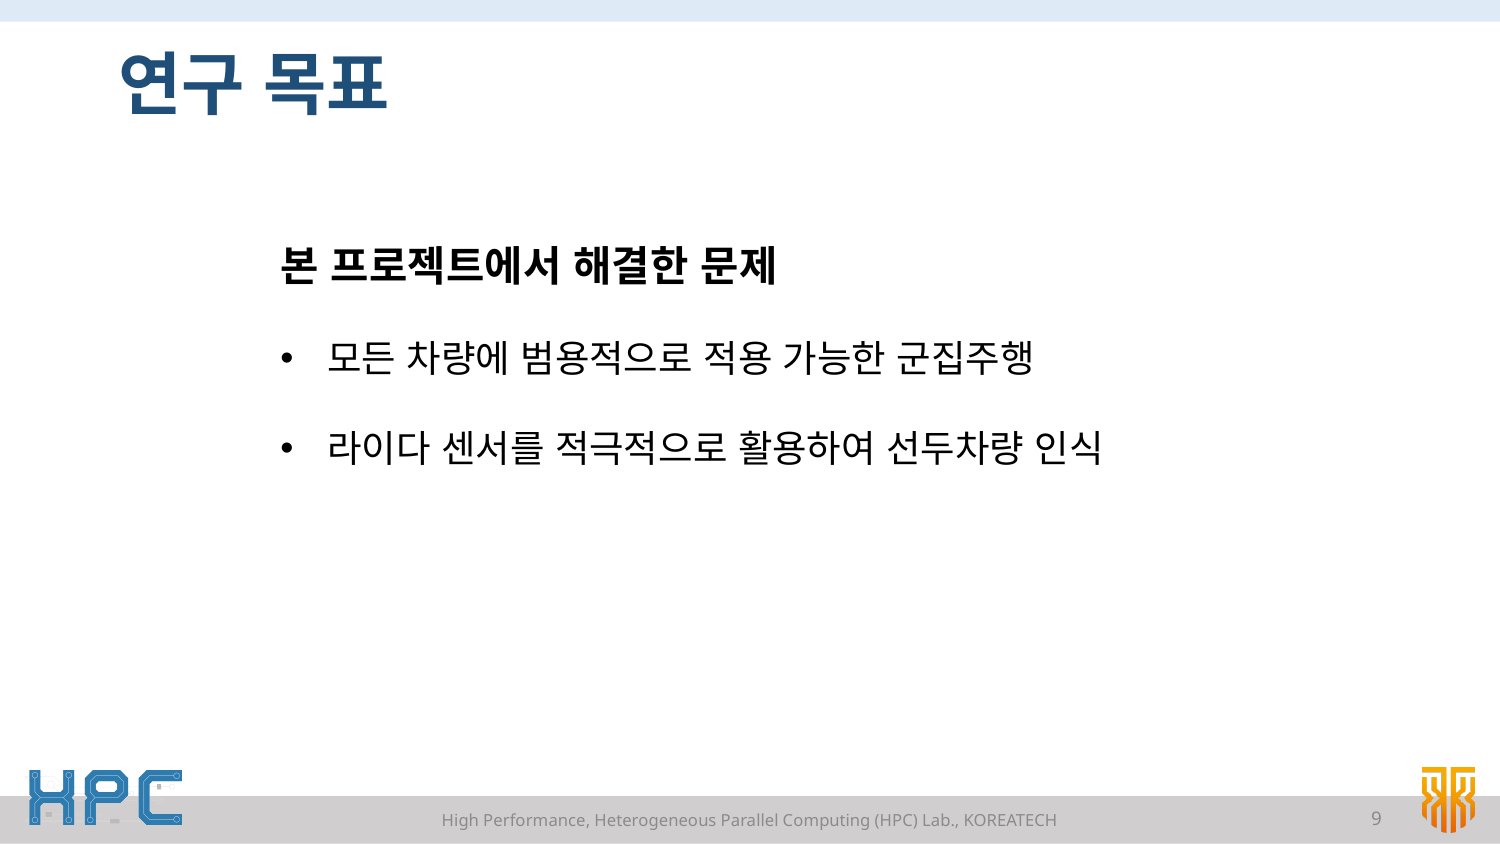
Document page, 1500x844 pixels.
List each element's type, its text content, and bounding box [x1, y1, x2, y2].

picture [25, 770, 182, 825]
title 연구 목표 [103, 49, 1397, 126]
picture [1422, 767, 1475, 833]
slide_number 9 [1312, 797, 1397, 843]
footer High Performance, Heterogeneous Parallel Computing (HPC) Lab., KOREATECH [226, 797, 1274, 843]
text_box 본 프로젝트에서 해결한 문제 모든 차량에 범용적으로 적용 가능한 군집주행 라이다 센서를 적극적으로 활용하여 선두차량 인식 [265, 182, 1313, 478]
